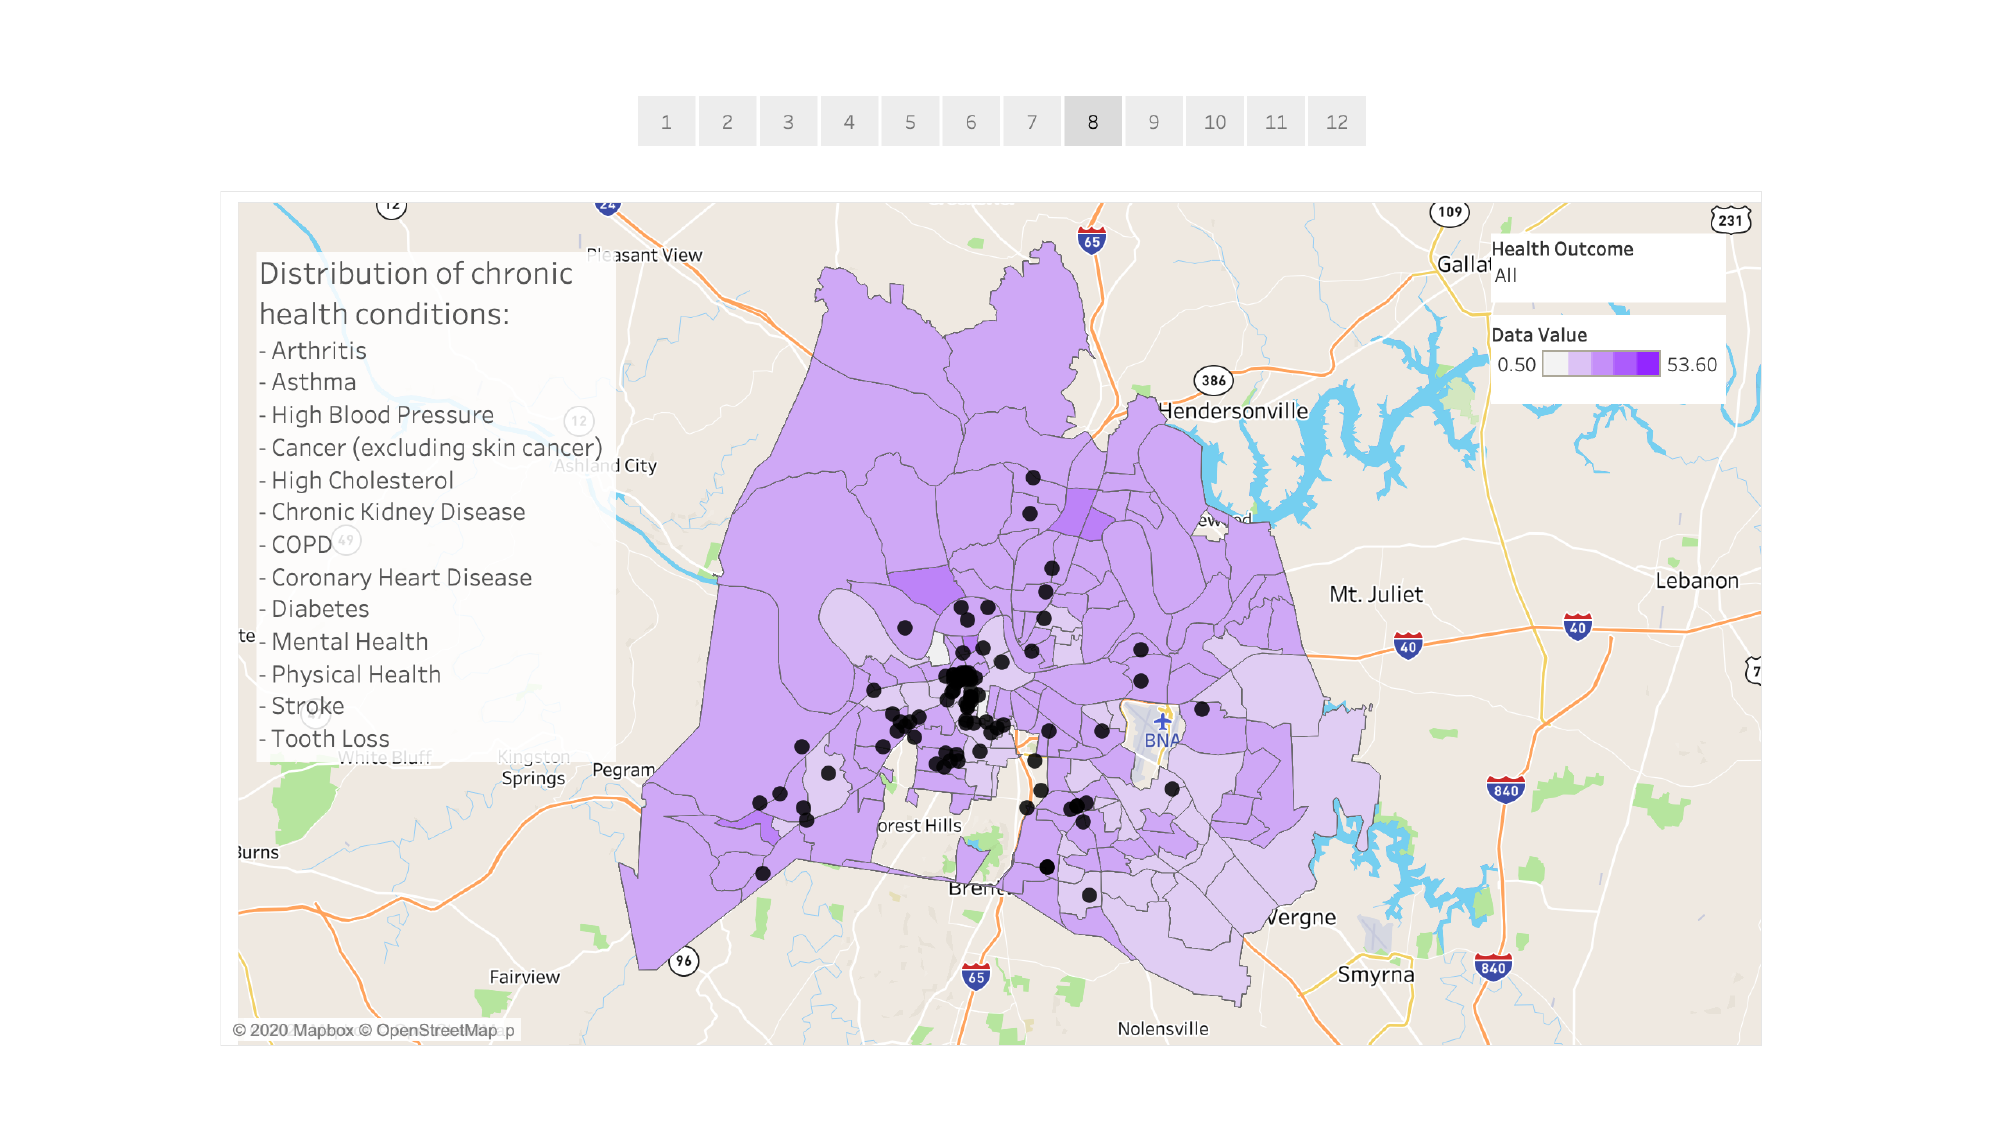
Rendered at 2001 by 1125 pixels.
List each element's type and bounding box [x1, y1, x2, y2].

picture [206, 47, 1794, 1078]
